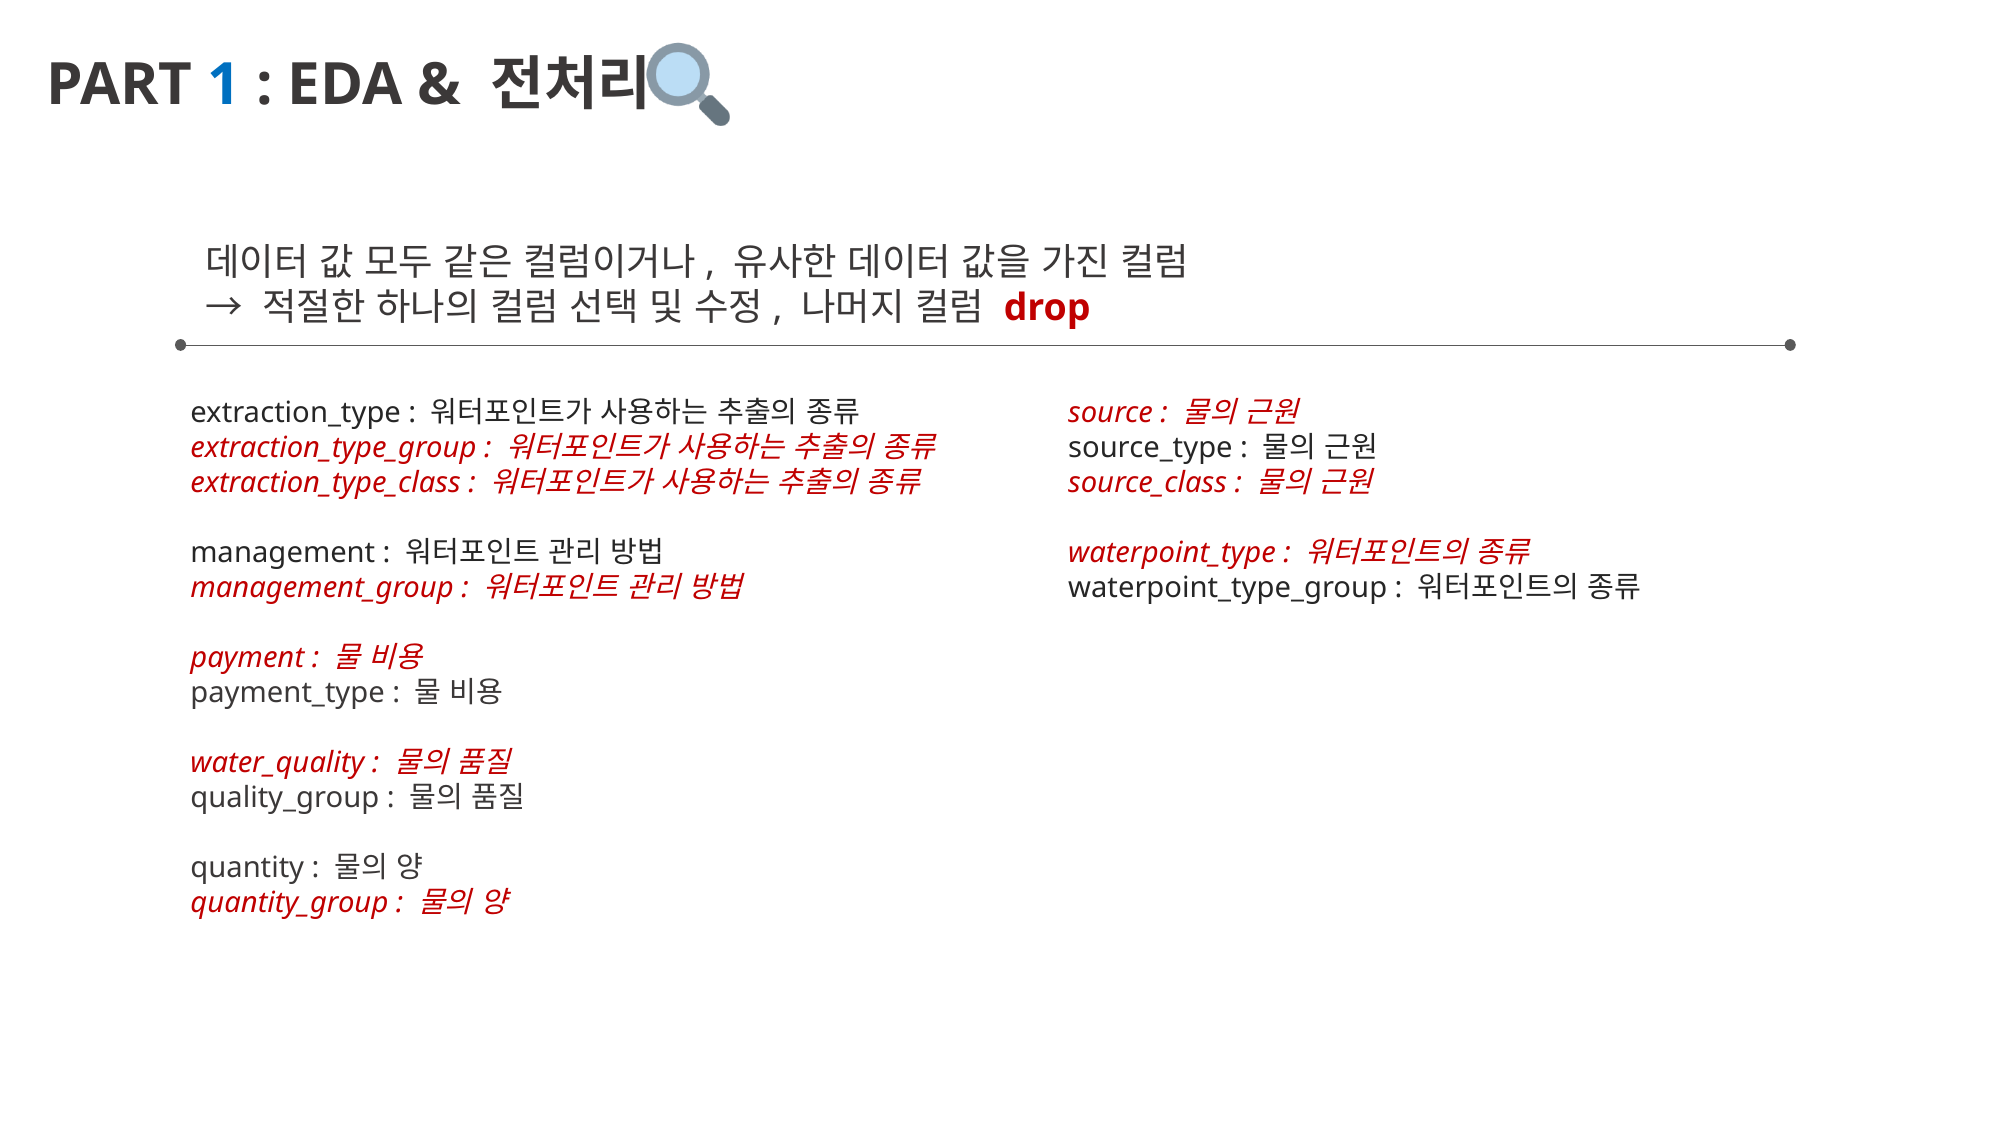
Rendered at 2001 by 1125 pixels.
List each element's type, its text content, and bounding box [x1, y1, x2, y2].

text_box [174, 339, 1796, 351]
text_box source : 물의 근원 source_type : 물의 근원 source_class : 물의 근원 waterpoint_type : 워터포인트의 종류 waterpoint_type_group : 워터포인트의 종류 [1053, 386, 2000, 611]
text_box PART 1 : EDA & 전처리 [31, 36, 1757, 136]
text_box extraction_type : 워터포인트가 사용하는 추출의 종류 extraction_type_group : 워터포인트가 사용하는 추출의 종류 extraction_type_class : 워터포인트가 사용하는 추출의 종류 management : 워터포인트 관리 방법 management_group : 워터포인트 관리 방법 payment : 물 비용 payment_type : 물 비용 water_quality : 물의 품질 quality_group : 물의 품질 quantity : 물의 양 quantity_group : 물의 양 [175, 386, 1176, 926]
text_box 데이터 값 모두 같은 컬럼이거나, 유사한 데이터 값을 가진 컬럼 → 적절한 하나의 컬럼 선택 및 수정, 나머지 컬럼 drop [190, 230, 1463, 336]
picture [646, 42, 730, 126]
